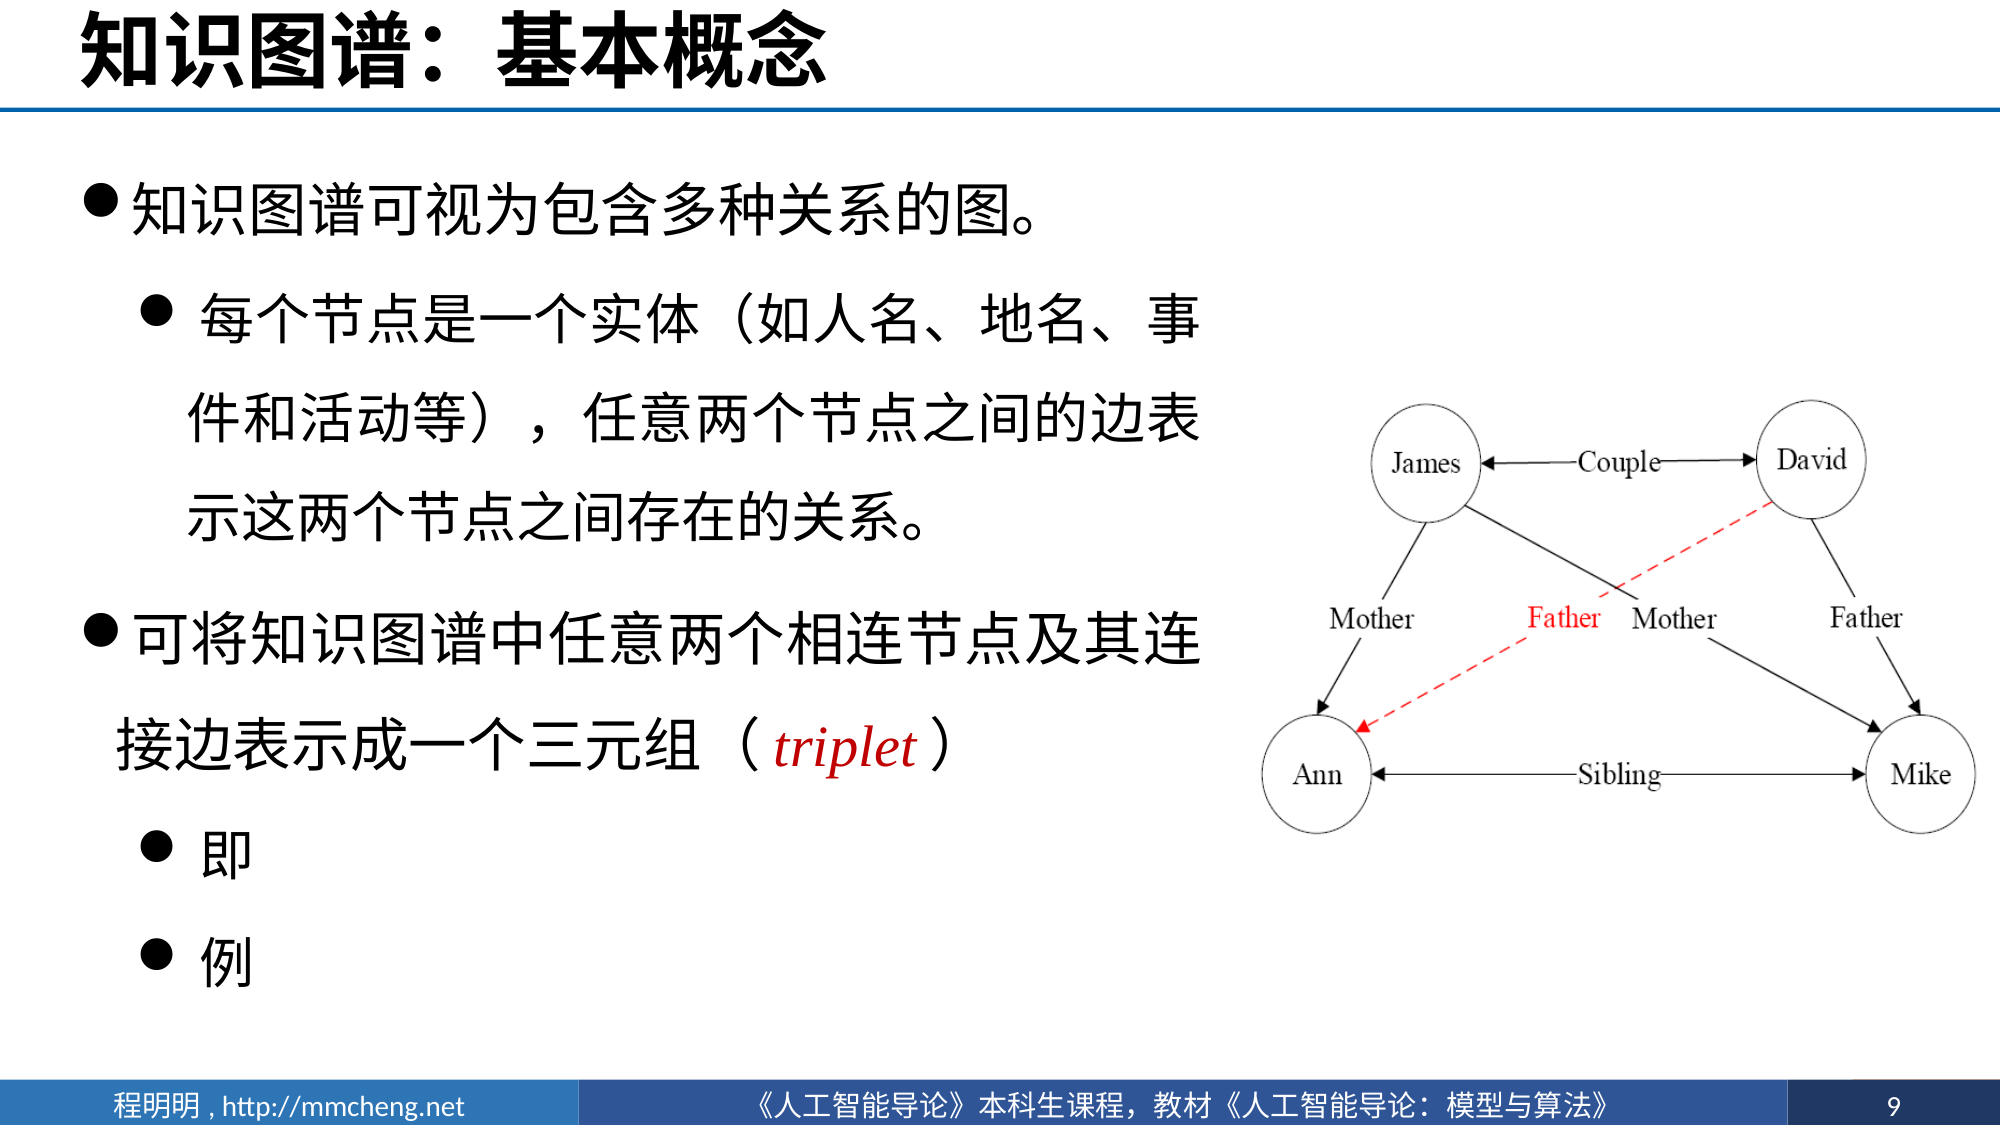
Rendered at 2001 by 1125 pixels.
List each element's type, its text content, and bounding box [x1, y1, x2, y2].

picture [1236, 373, 2000, 854]
title 知识图谱：基本概念 [64, 0, 2000, 110]
